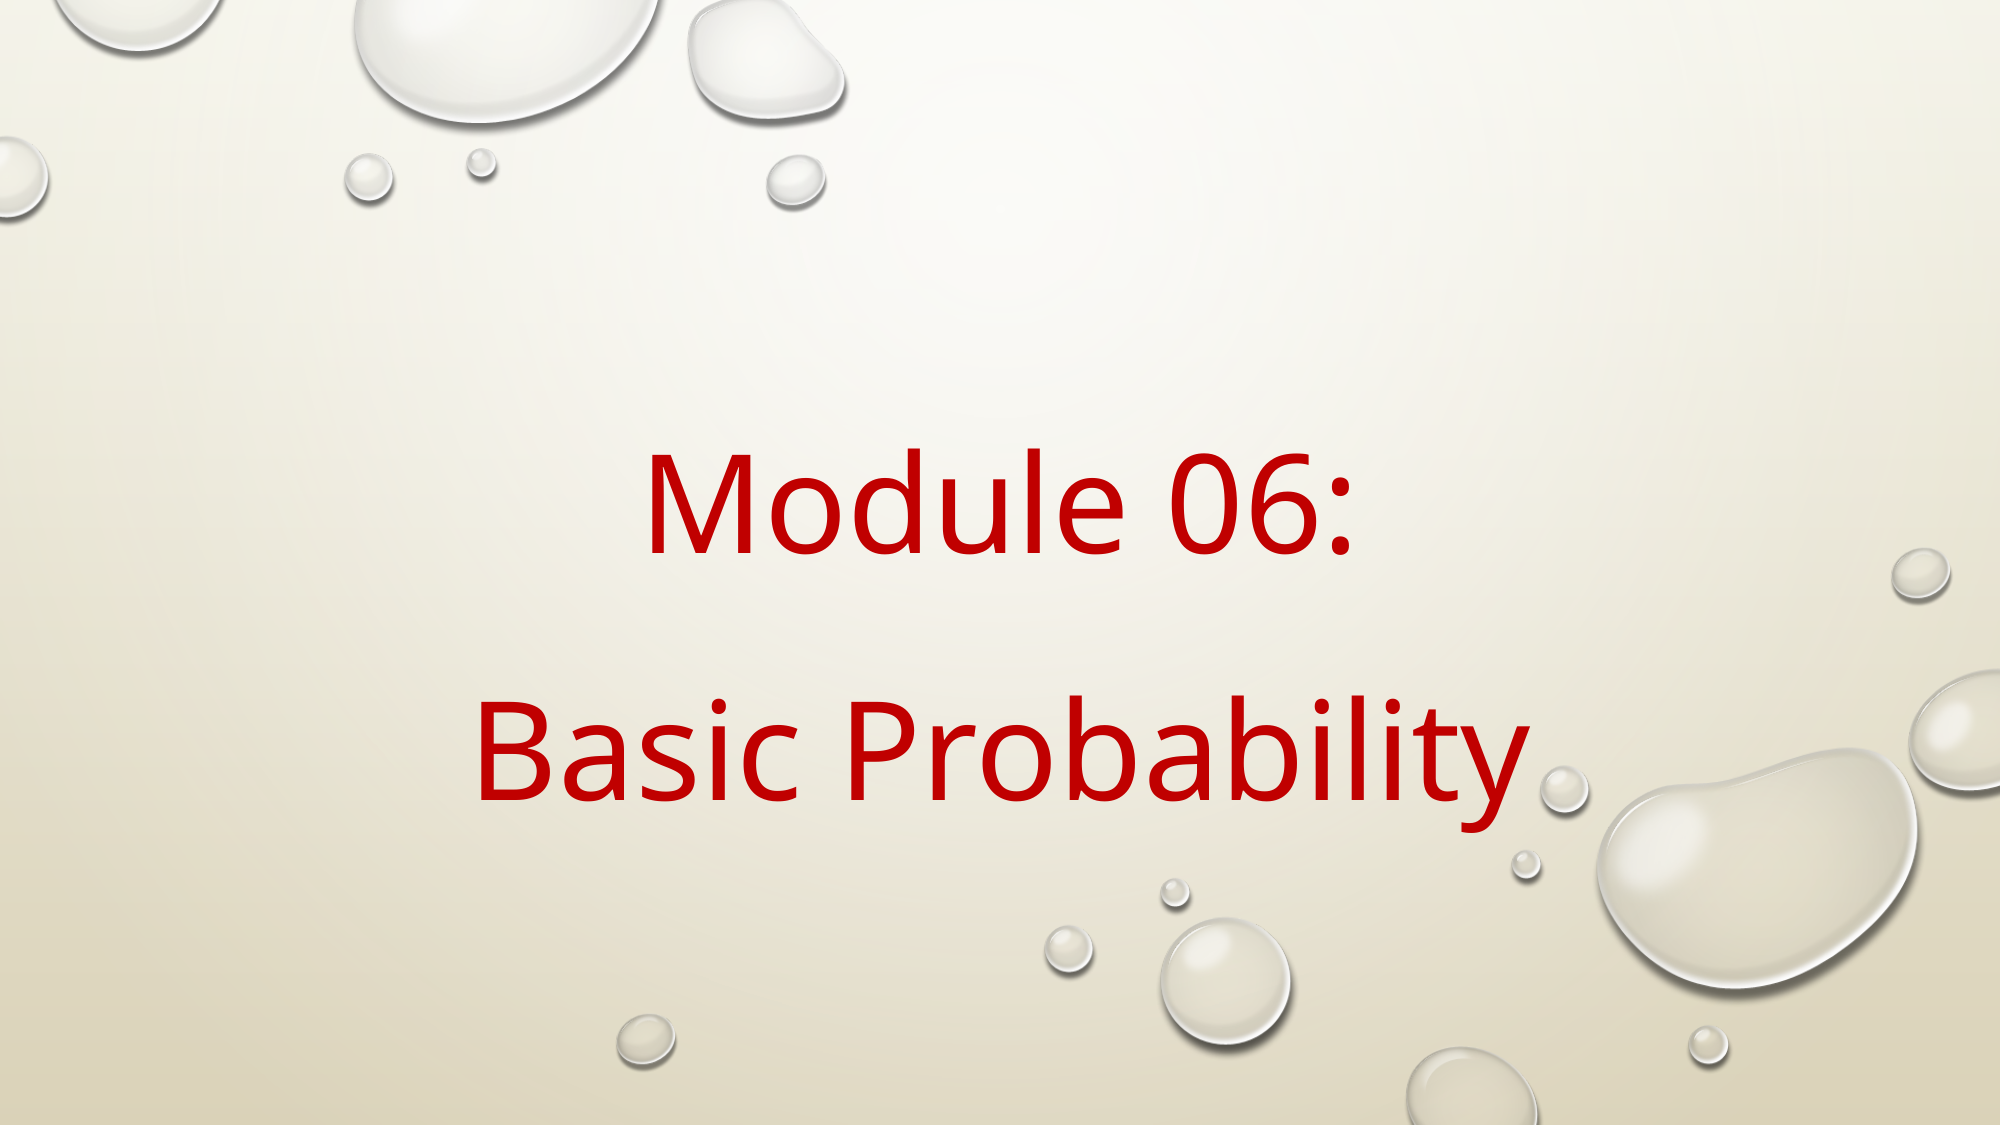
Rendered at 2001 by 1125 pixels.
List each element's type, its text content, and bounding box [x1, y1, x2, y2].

title Module 06: Basic Probability [99, 130, 1900, 1031]
picture [0, 0, 2000, 1125]
